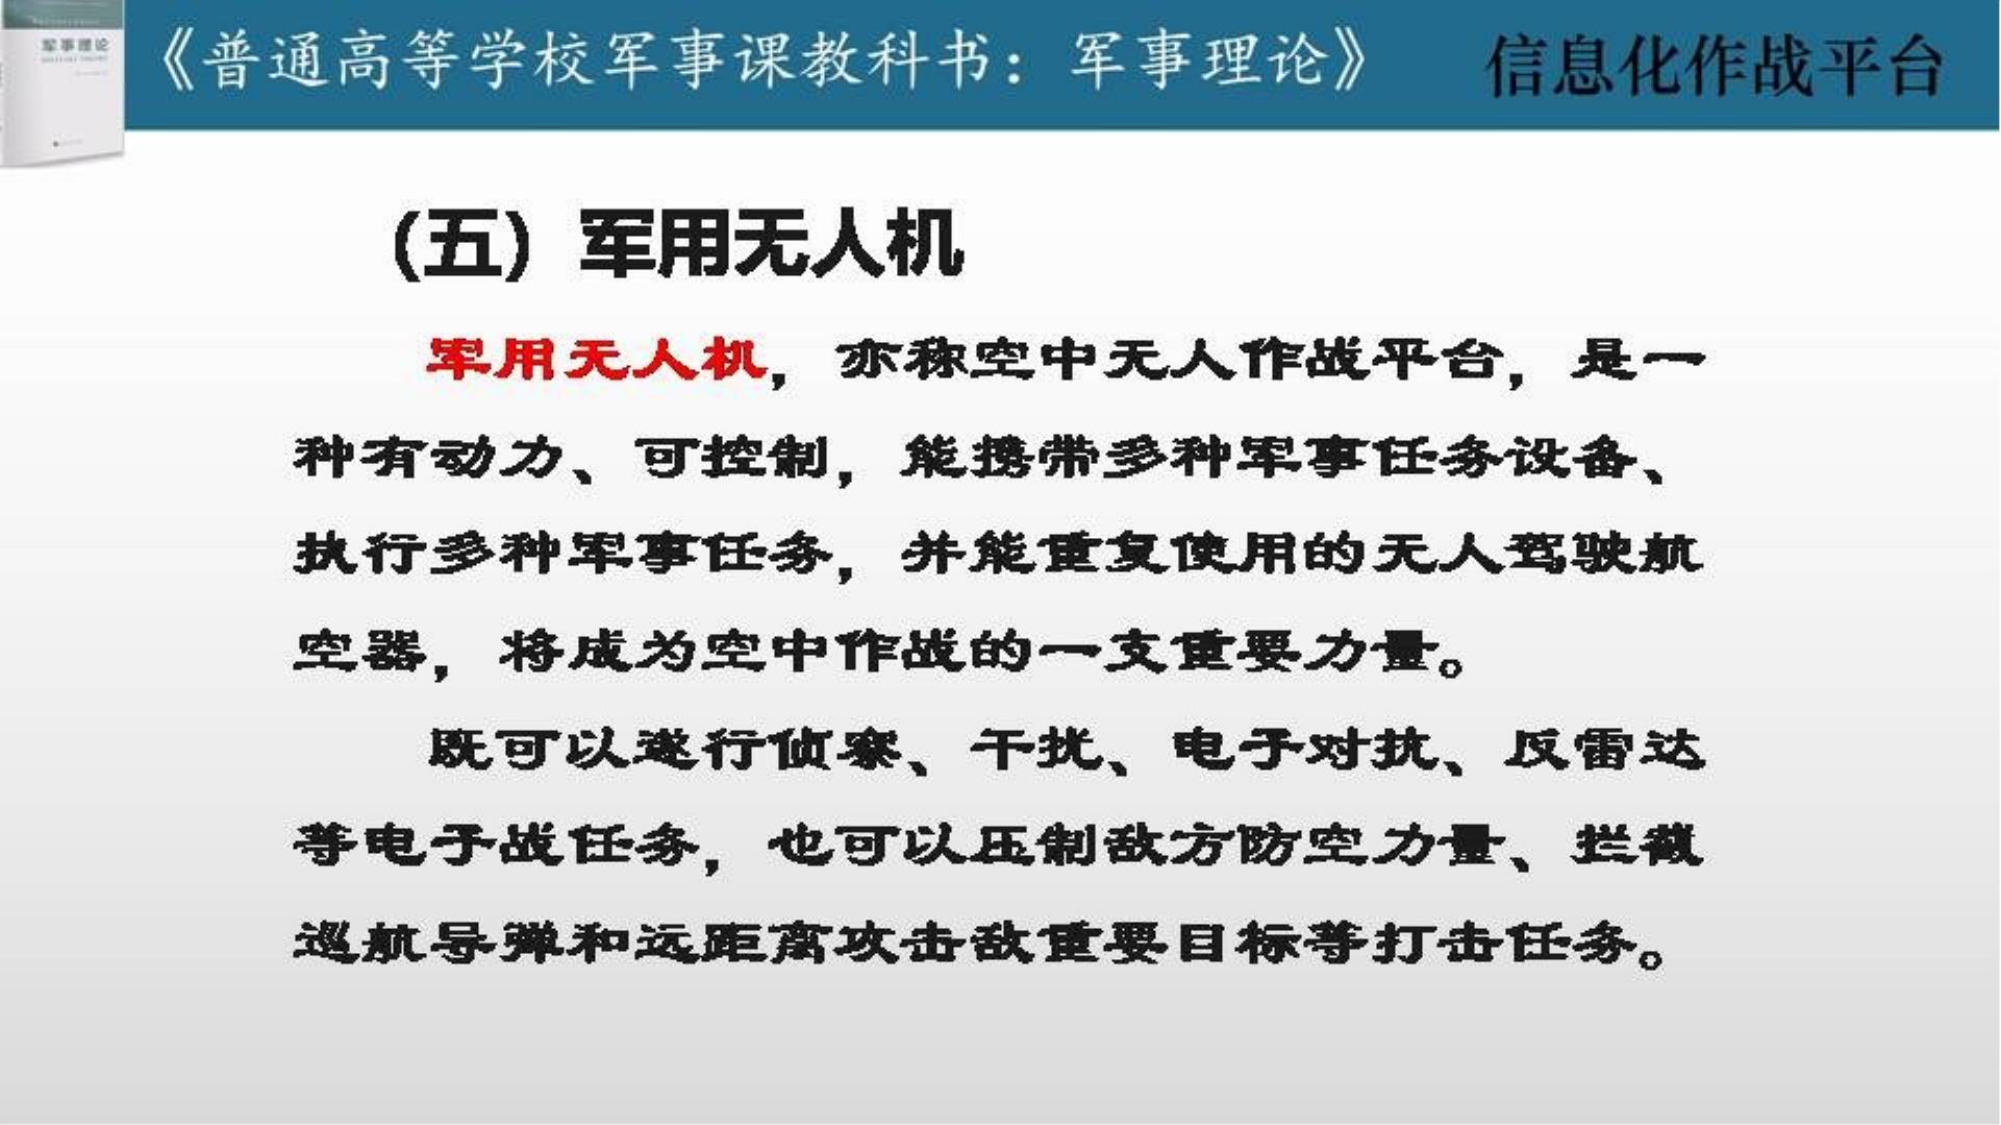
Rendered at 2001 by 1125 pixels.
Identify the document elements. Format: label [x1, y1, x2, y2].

text_box [0, 0, 2000, 1125]
